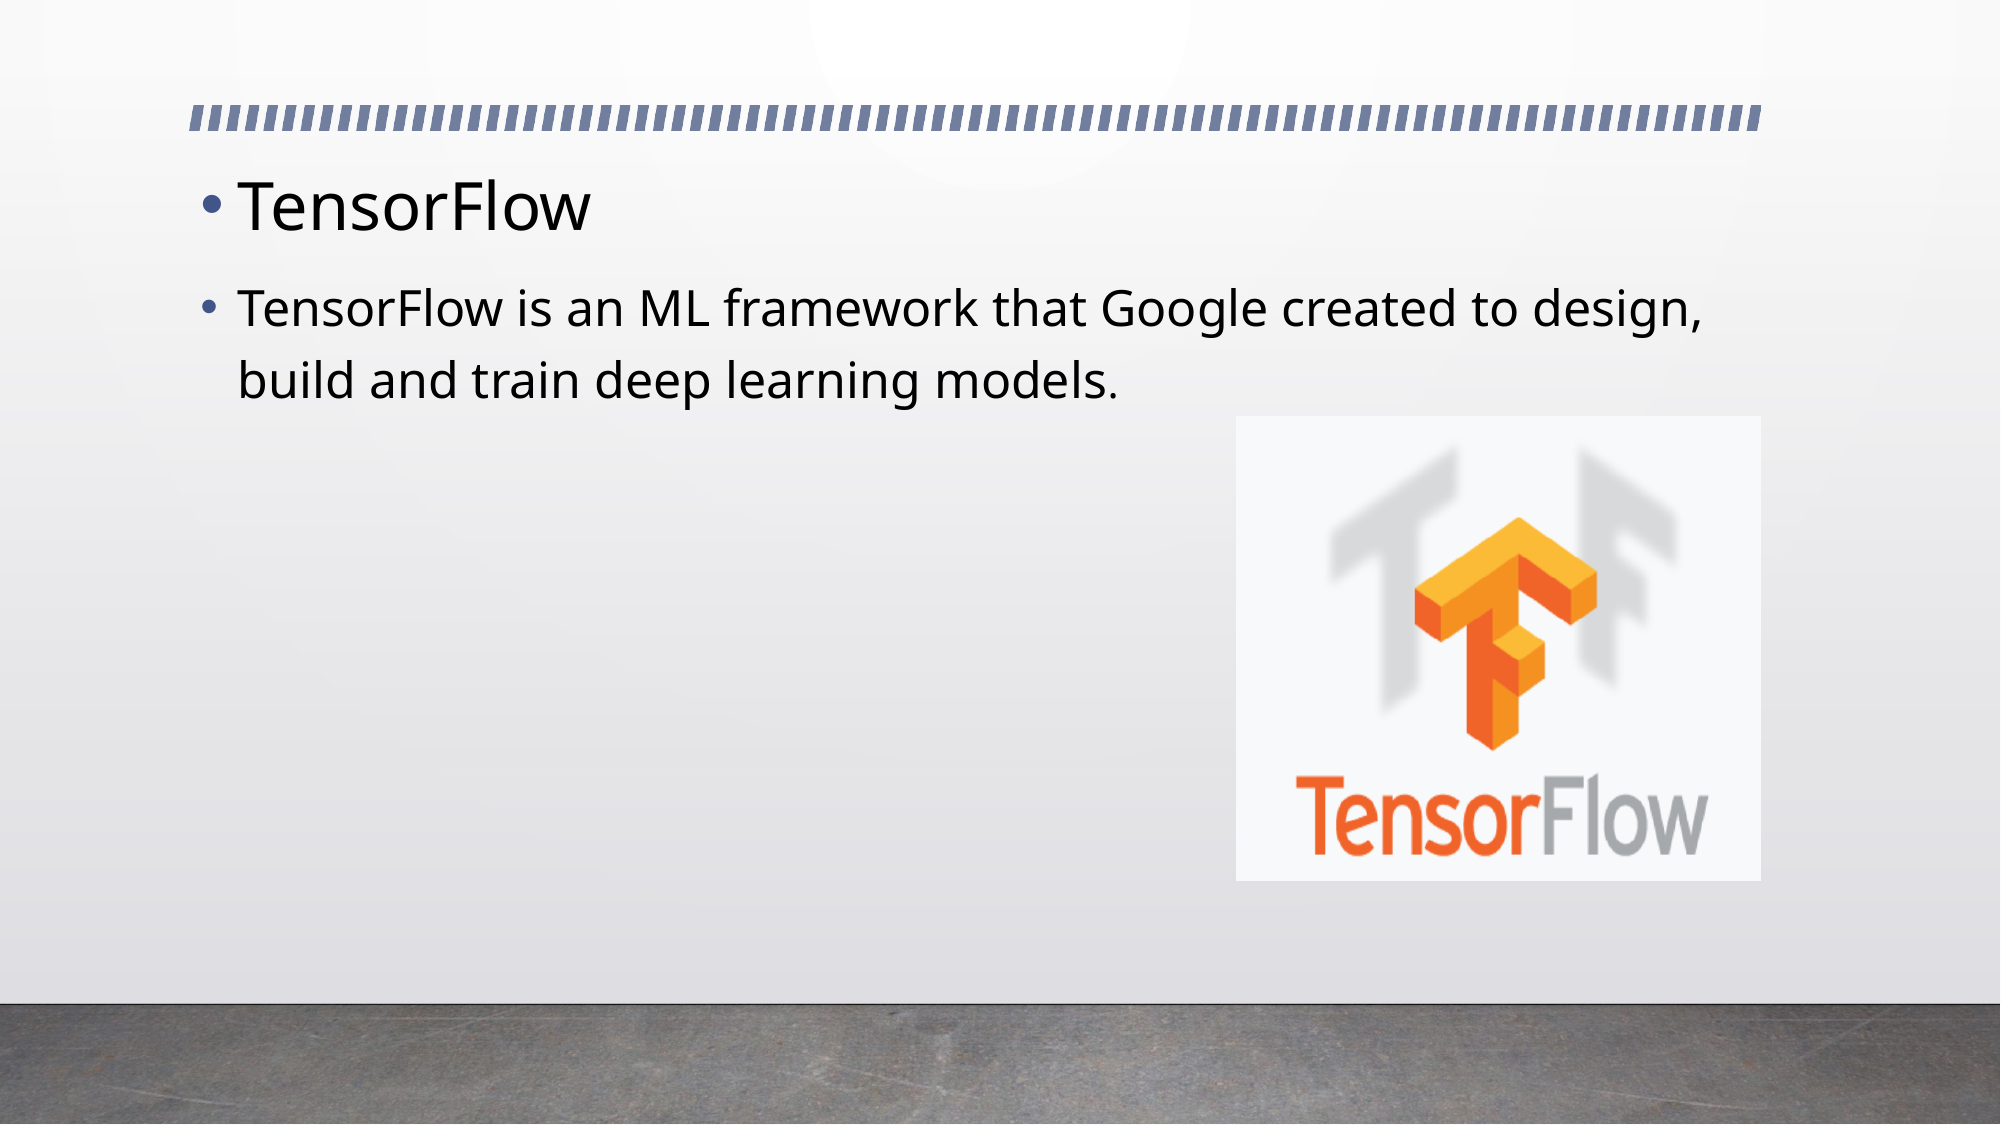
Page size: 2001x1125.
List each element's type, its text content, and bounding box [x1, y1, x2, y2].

list TensorFlow TensorFlow is an ML framework that Google created to design, build and train deep learning models. [185, 140, 1761, 897]
picture [0, 1004, 2000, 1124]
picture [1236, 415, 1761, 882]
